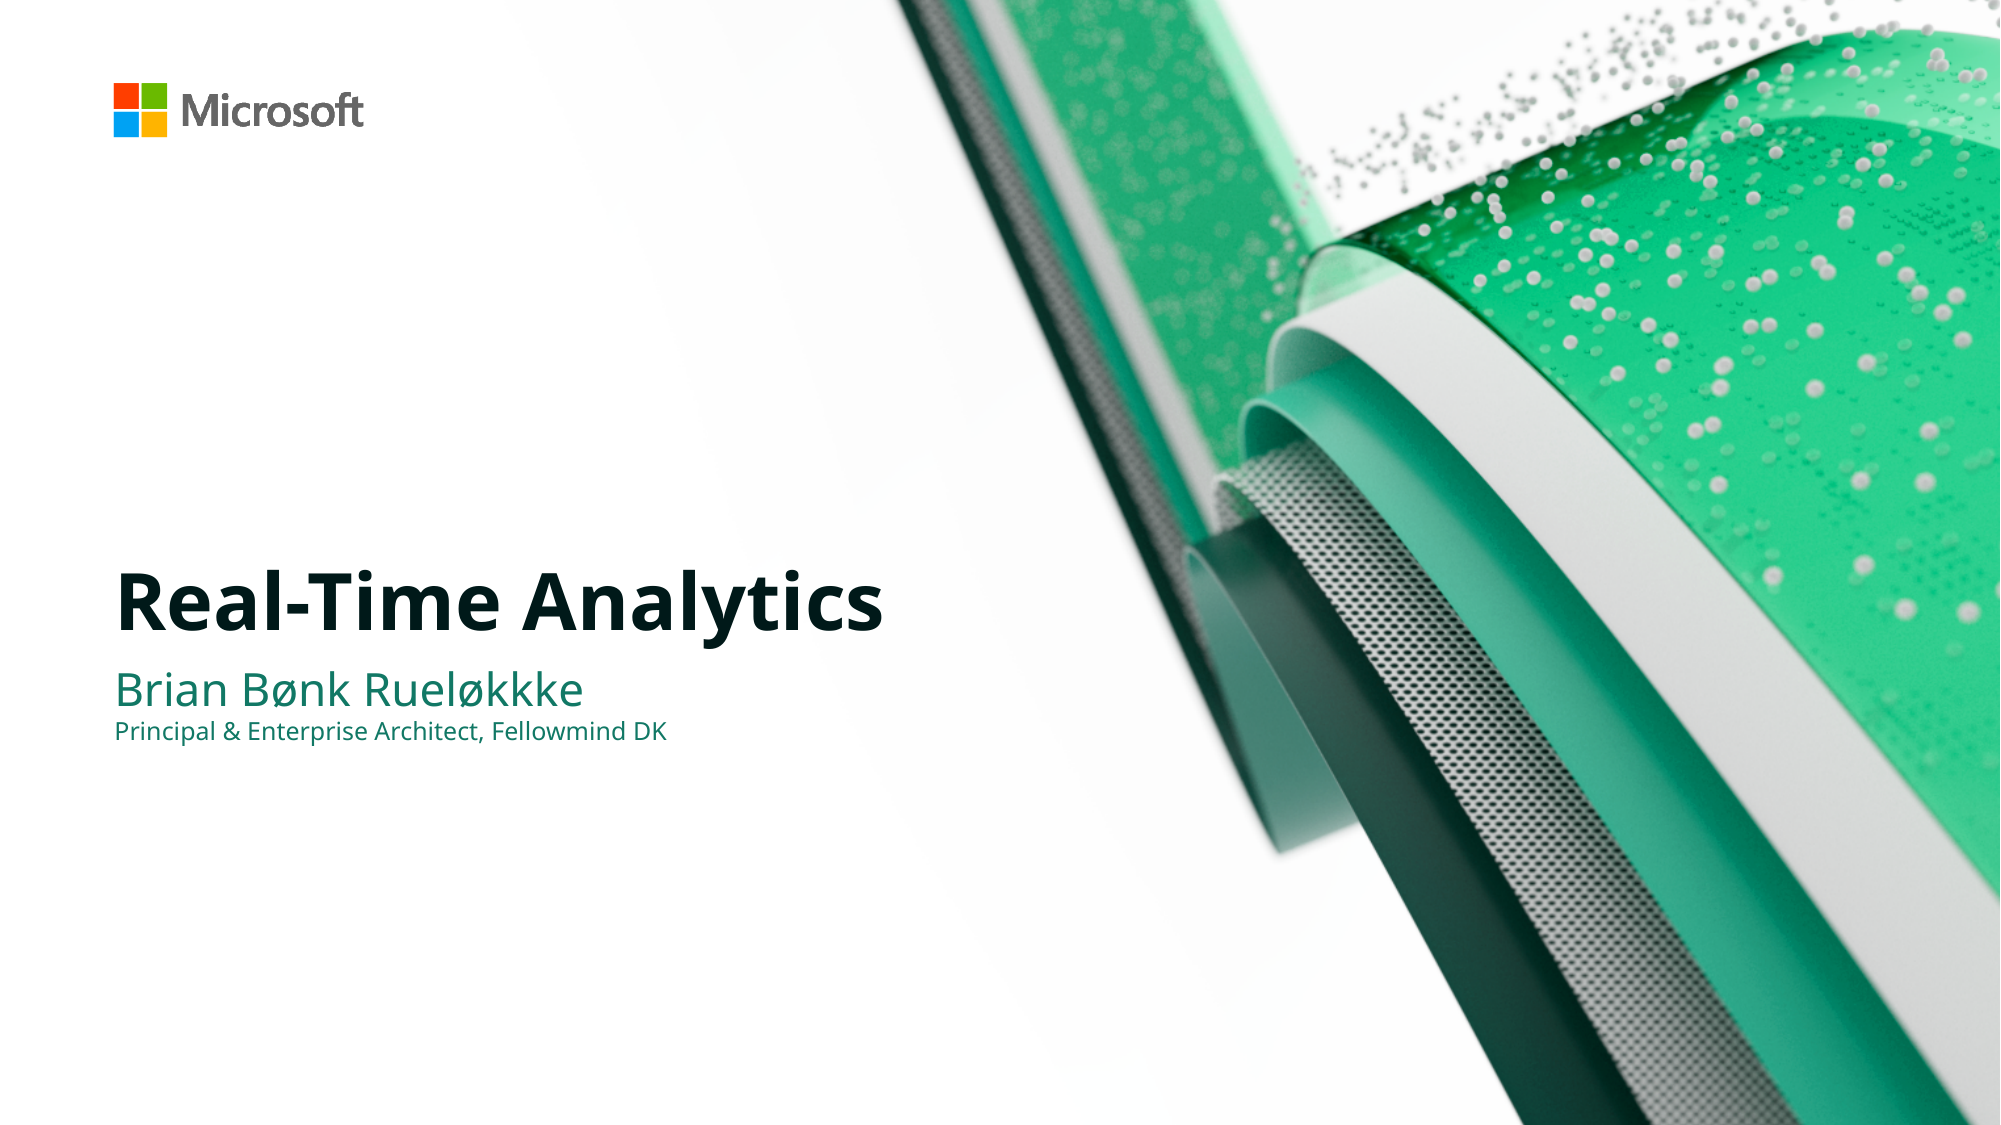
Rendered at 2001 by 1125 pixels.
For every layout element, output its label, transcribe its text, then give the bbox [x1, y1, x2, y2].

title Real-Time Analytics [99, 561, 1031, 649]
subtitle Brian Bønk Rueløkkke Principal & Enterprise Architect, Fellowmind DK [99, 653, 1031, 714]
picture [0, 0, 2000, 1125]
